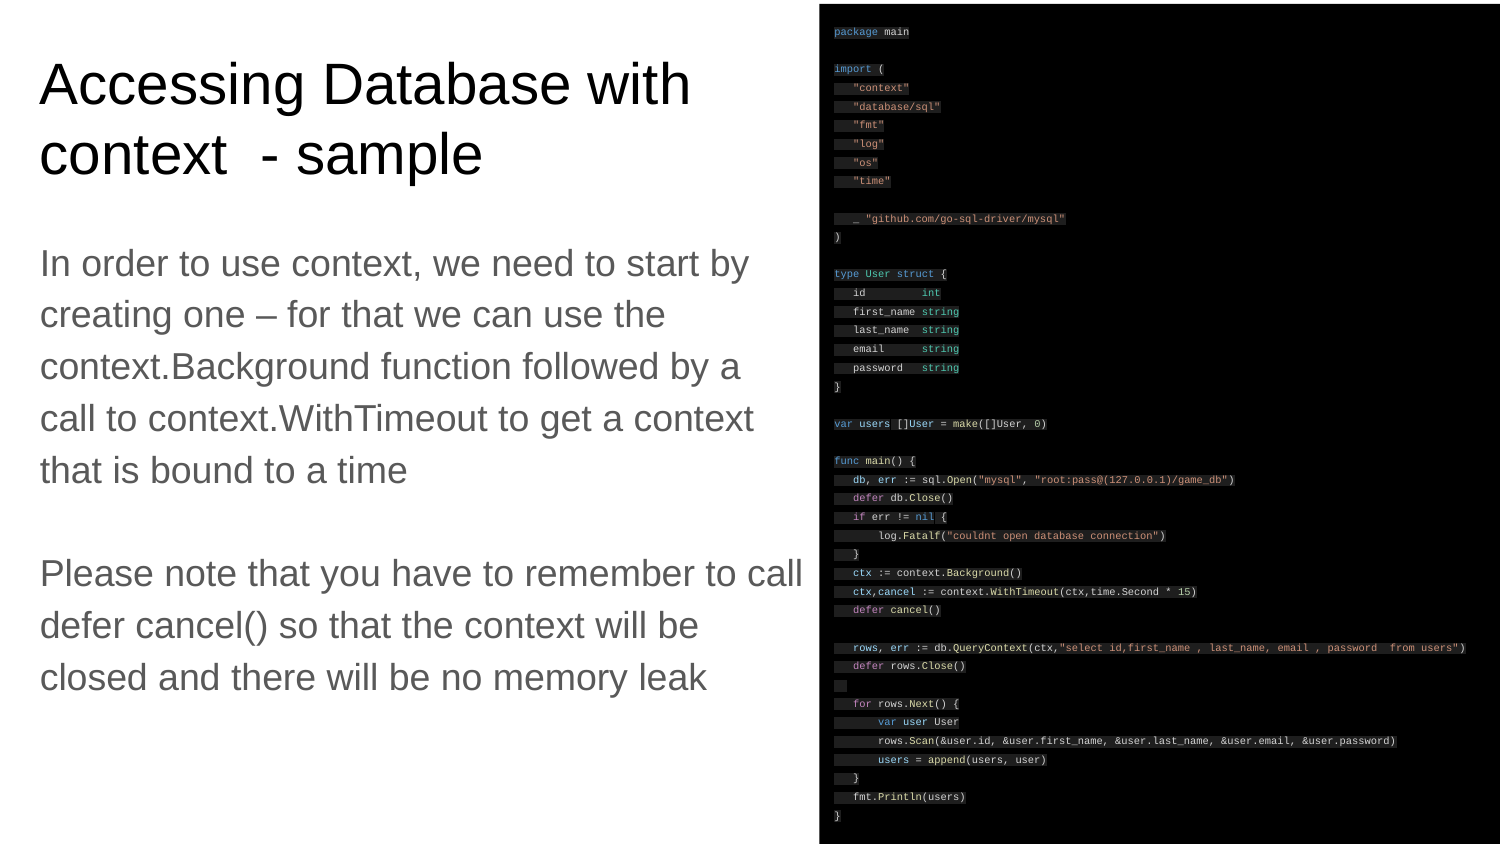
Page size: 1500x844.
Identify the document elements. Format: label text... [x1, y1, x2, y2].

title Accessing Database with context - sample [24, 31, 819, 126]
text_box package main import ( "context" "database/sql" "fmt" "log" "os" "time" _ "github.com/go-sql-driver/mysql" ) type User struct { id int first_name string last_name string email string password string } var users []User = make([]User, 0) func main() { db, err := sql.Open("mysql", "root:pass@(127.0.0.1)/game_db") defer db.Close() if err != nil { log.Fatalf("couldnt open database connection") } ctx := context.Background() ctx,cancel := context.WithTimeout(ctx,time.Second * 15) defer cancel() rows, err := db.QueryContext(ctx,"select id,first_name , last_name, email , password from users") defer rows.Close() for rows.Next() { var user User rows.Scan(&user.id, &user.first_name, &user.last_name, &user.email, &user.password) users = append(users, user) } fmt.Println(users) } [819, 3, 1500, 844]
list In order to use context, we need to start by creating one – for that we can use the context.Background function followed by a call to context.WithTimeout to get a context that is bound to a time Please note that you have to remember to call defer cancel() so that the context will be closed and there will be no memory leak [24, 217, 819, 825]
